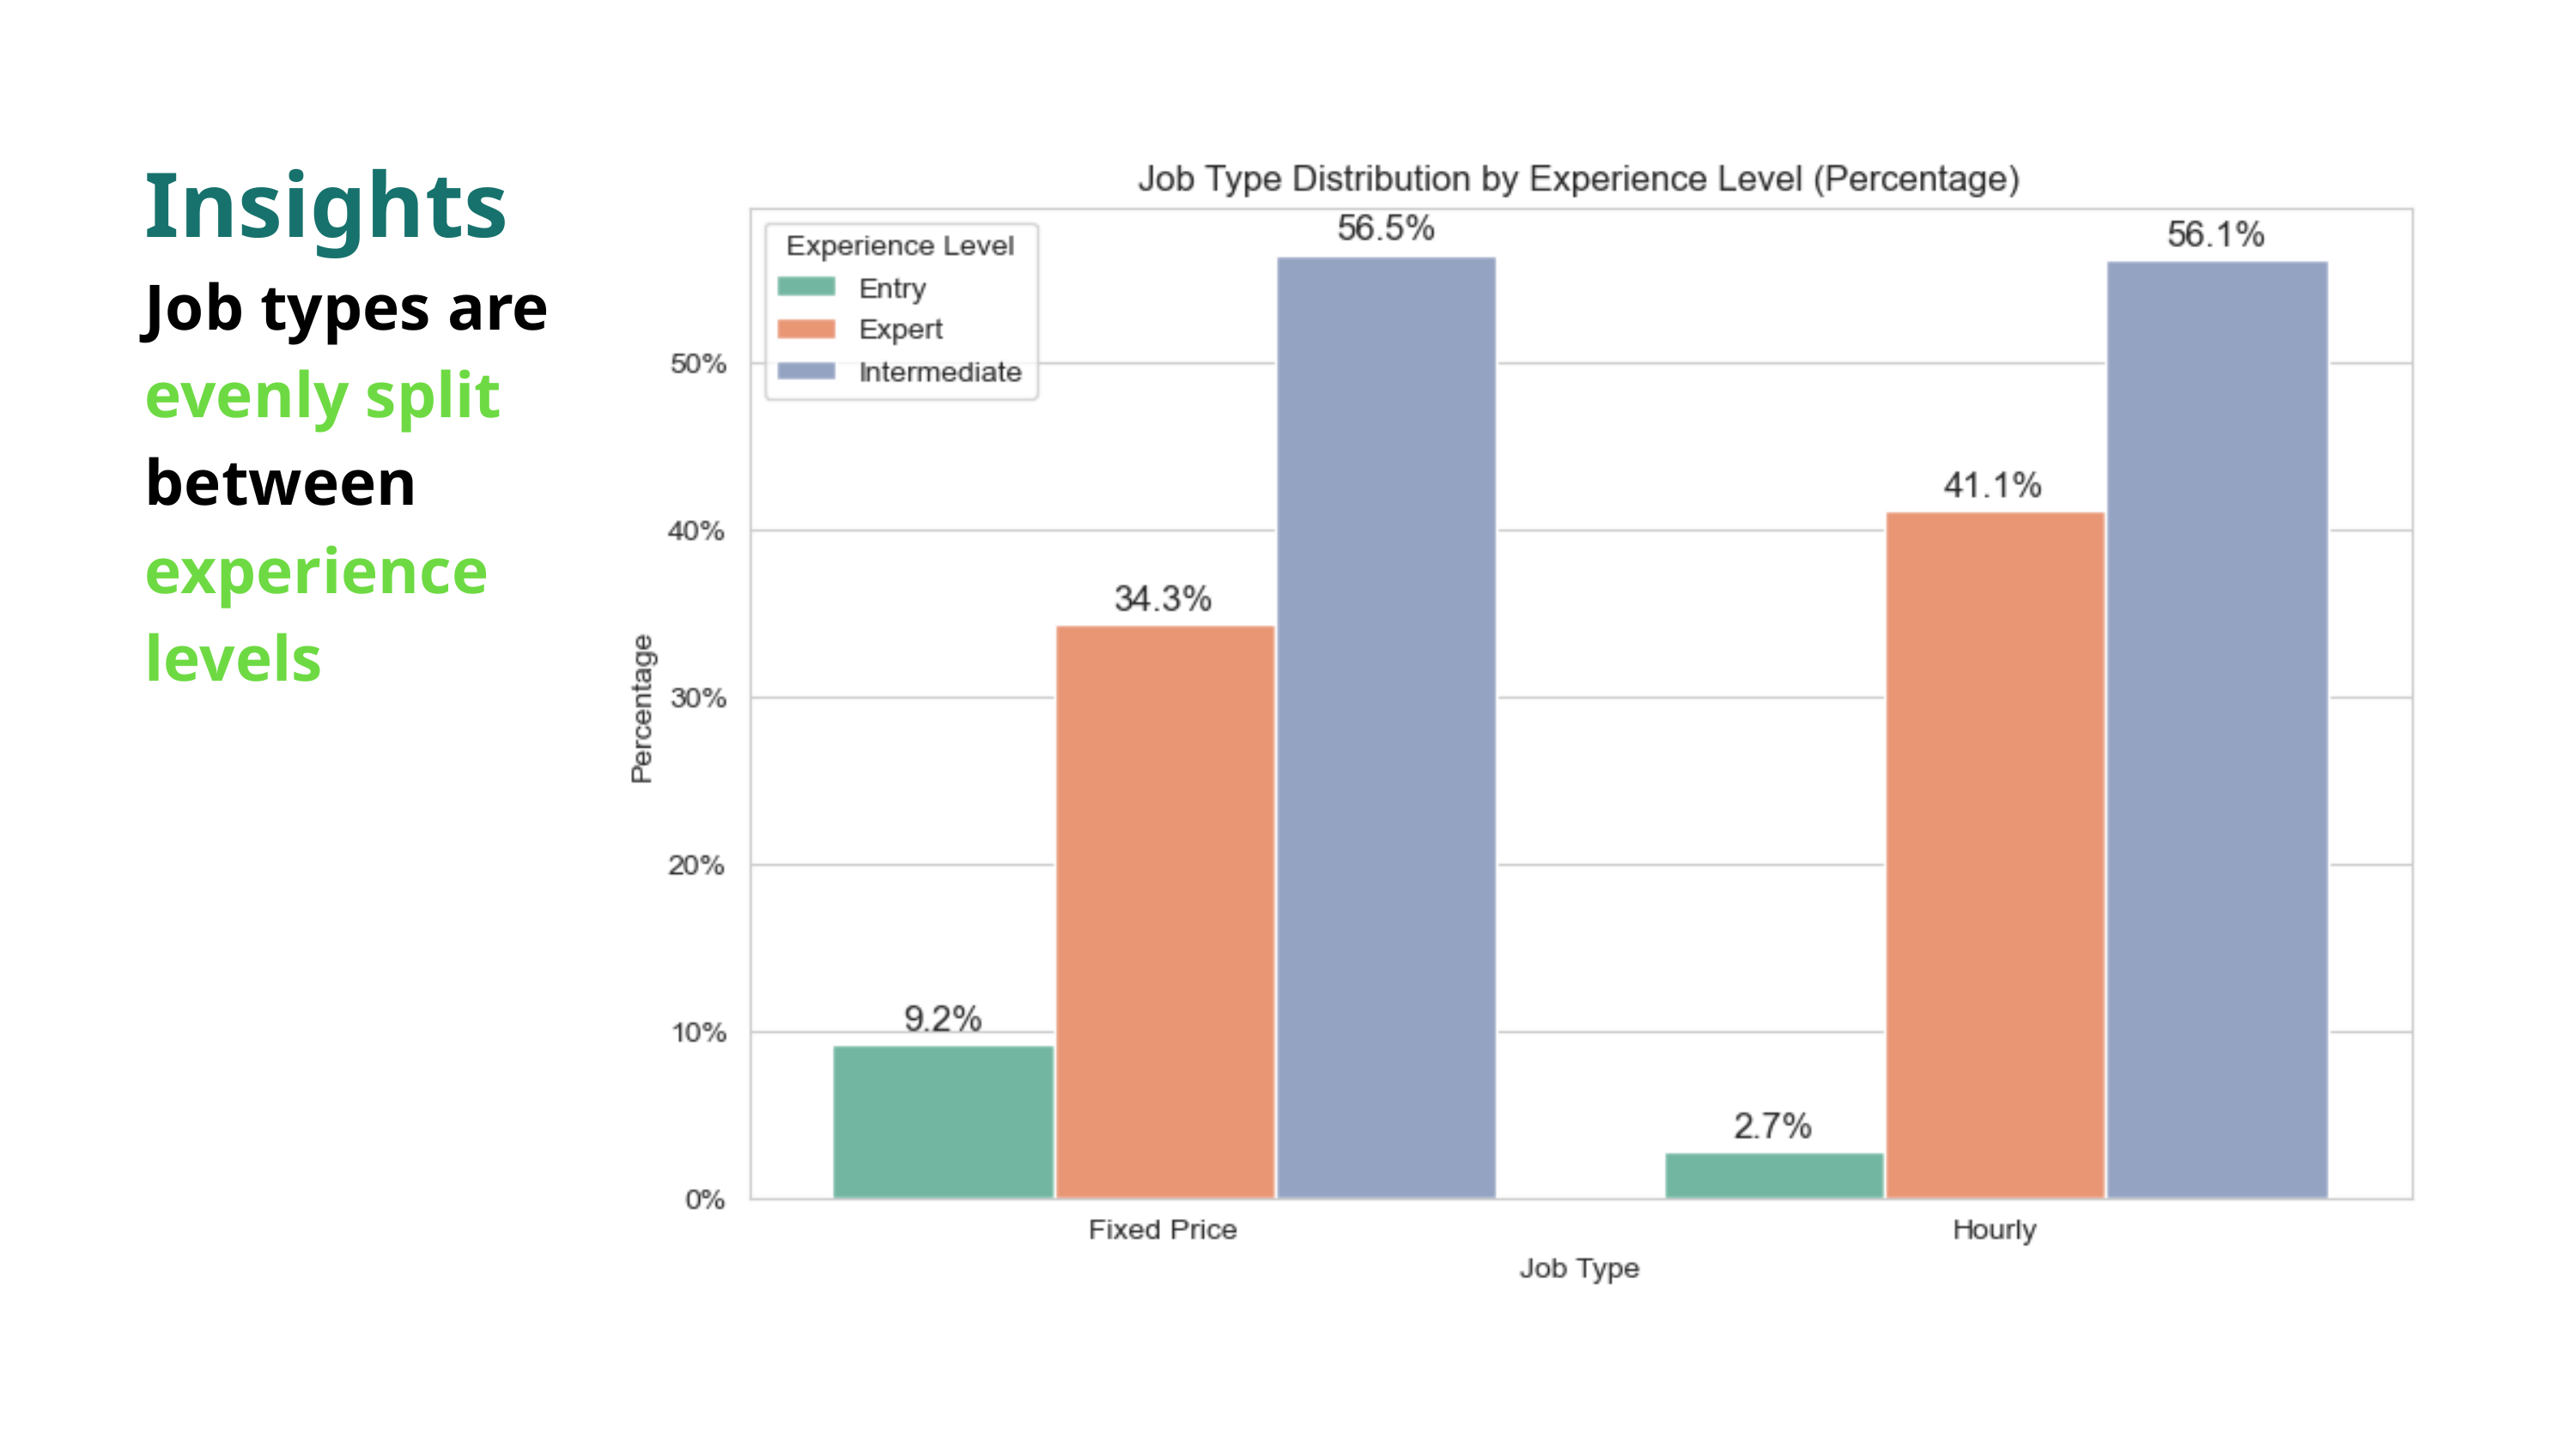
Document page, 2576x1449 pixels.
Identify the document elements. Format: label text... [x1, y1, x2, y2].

text_box Insights Job types are evenly split between experience levels [144, 130, 610, 694]
text_box [609, 144, 2432, 1304]
